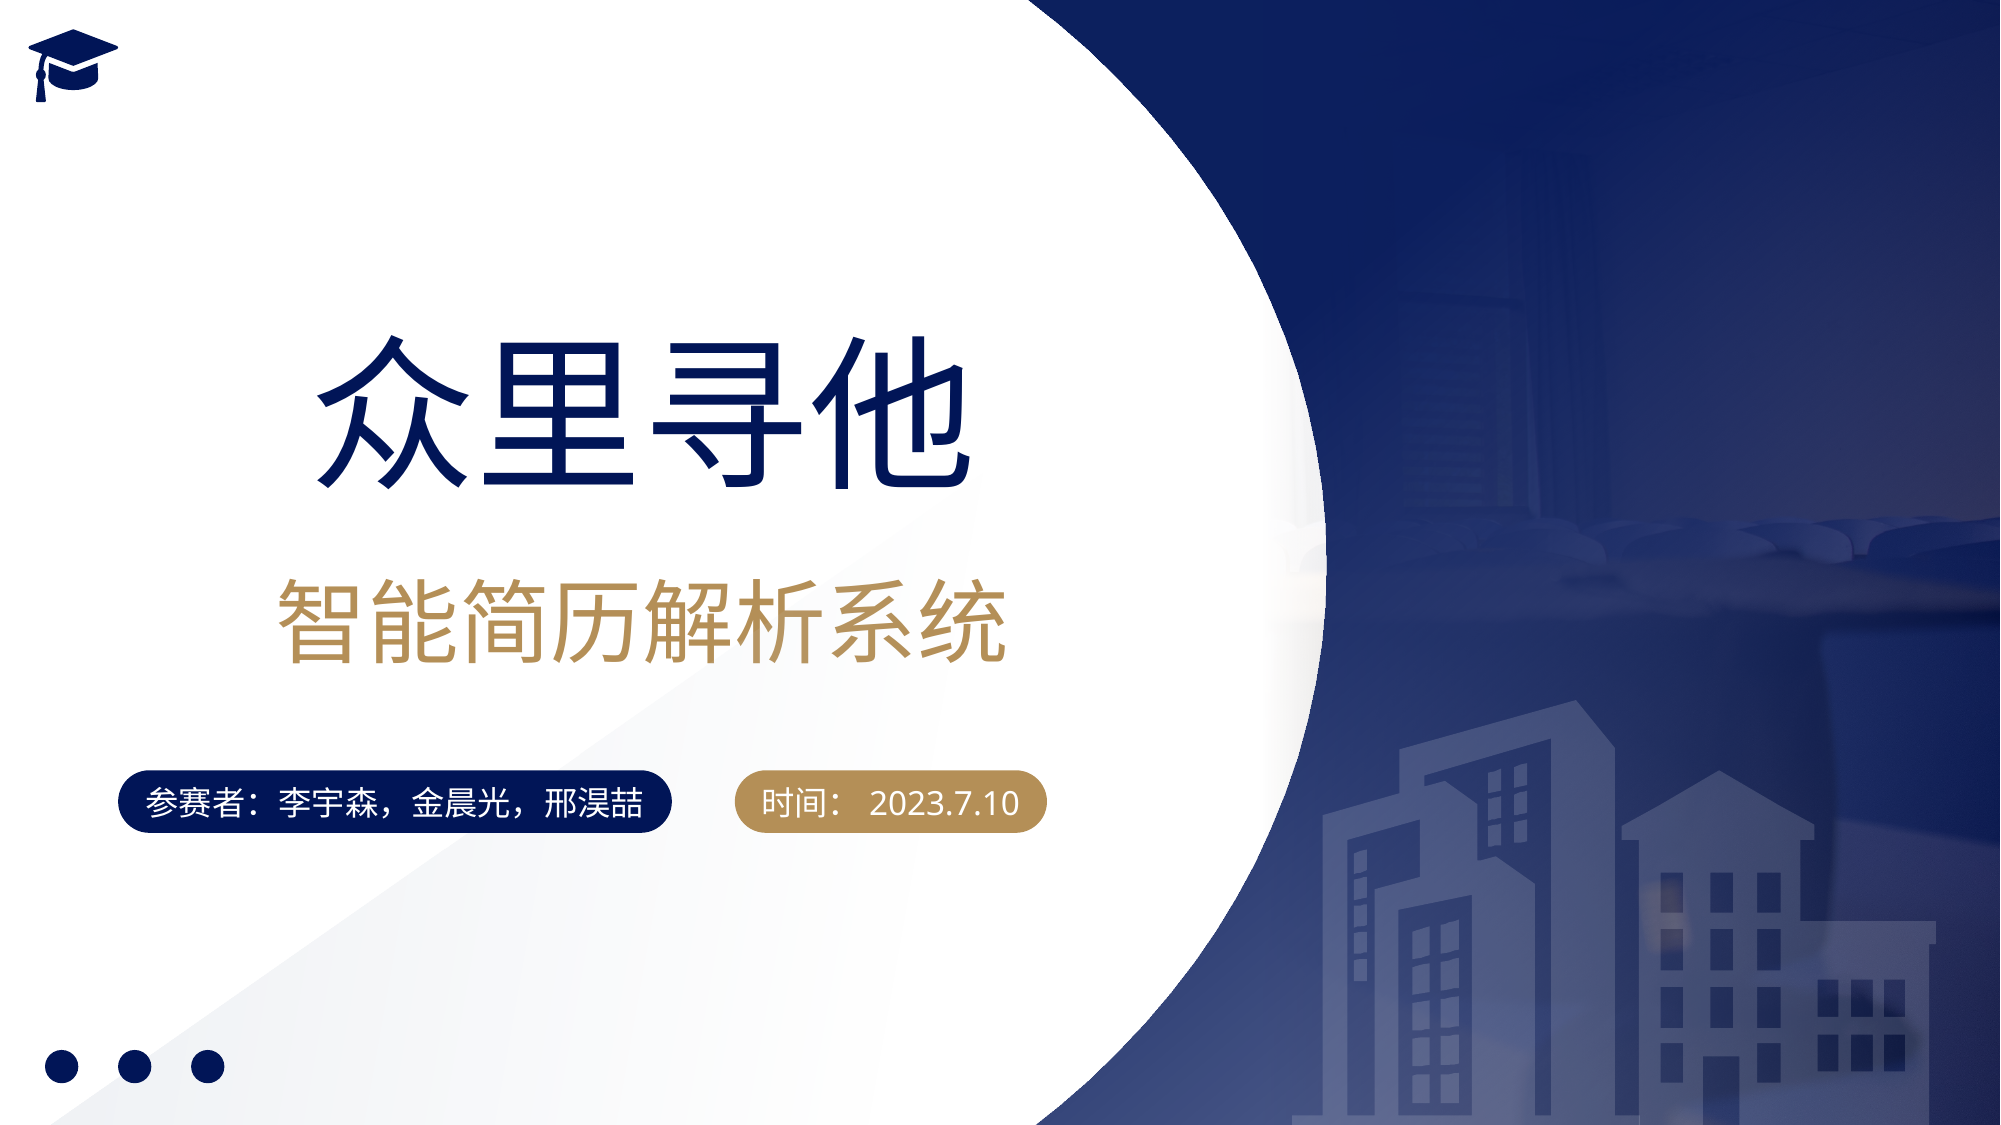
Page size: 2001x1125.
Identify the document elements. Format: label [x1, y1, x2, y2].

picture [0, 0, 2000, 1125]
text_box [45, 1049, 225, 1084]
text_box [1292, 700, 1936, 1125]
